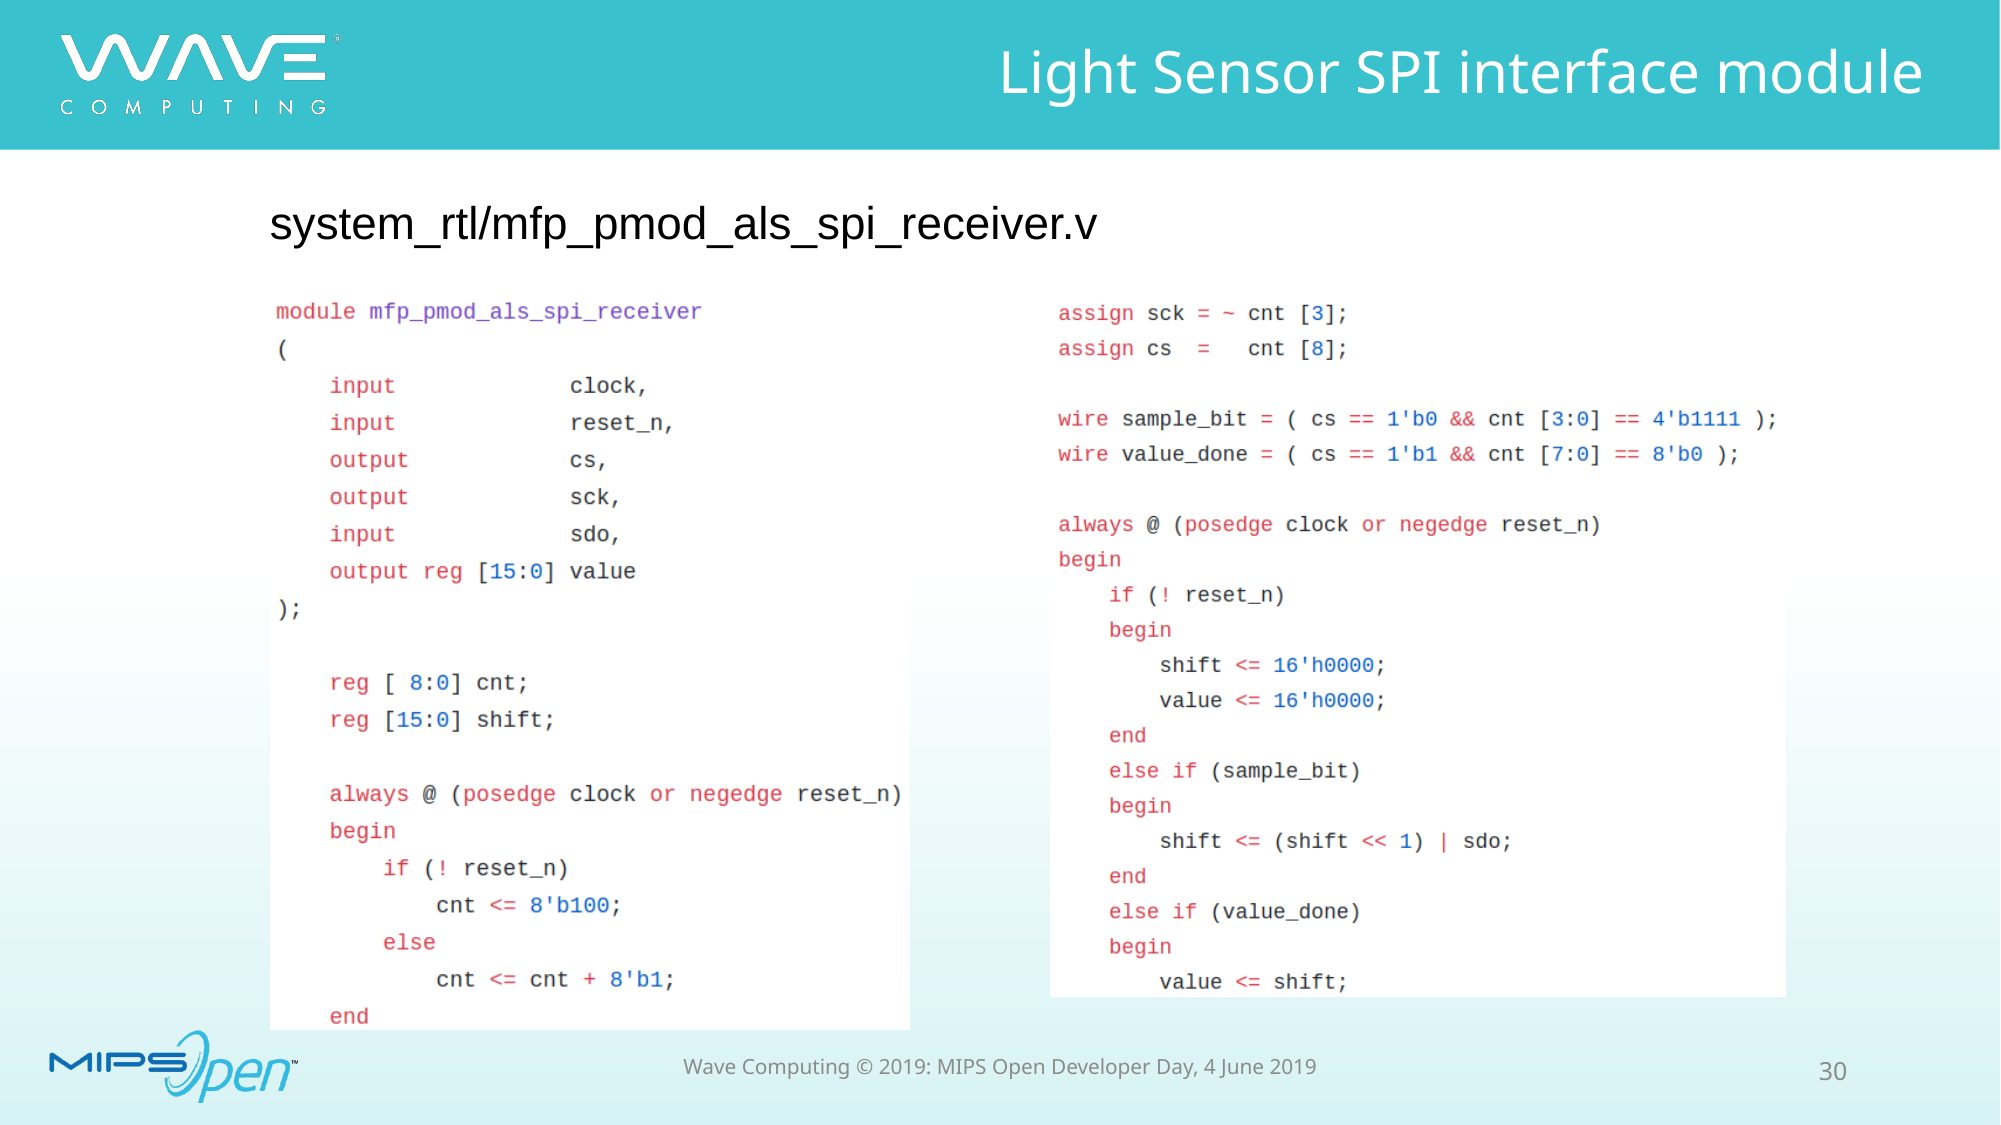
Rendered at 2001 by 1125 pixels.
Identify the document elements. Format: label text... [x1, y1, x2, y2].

picture [60, 34, 342, 115]
text_box Light Sensor SPI interface module [489, 0, 1940, 150]
picture [1049, 299, 1787, 997]
text_box system_rtl/mfp_pmod_als_spi_receiver.v [254, 186, 1695, 255]
text_box 30 [1412, 1042, 1863, 1103]
picture [49, 299, 910, 1103]
